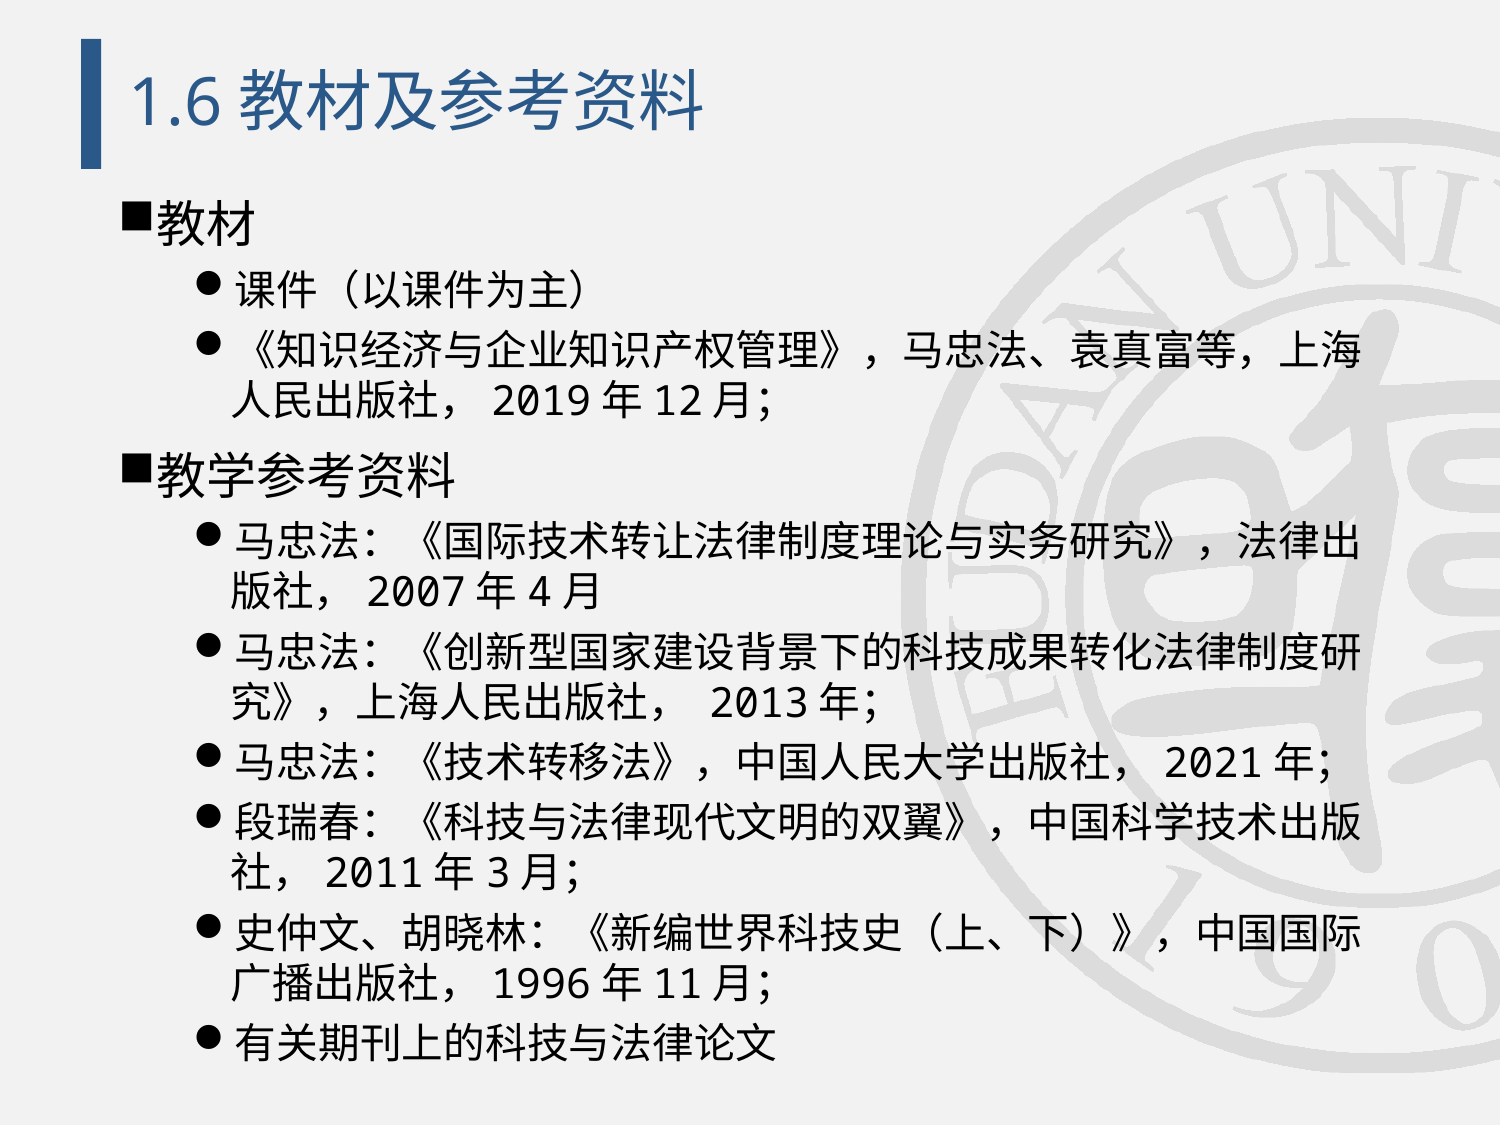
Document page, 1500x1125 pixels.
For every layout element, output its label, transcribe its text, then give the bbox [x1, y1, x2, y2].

list 教材 课件（以课件为主） 《知识经济与企业知识产权管理》，马忠法、袁真富等，上海人民出版社，2019年12月； 教学参考资料 马忠法：《国际技术转让法律制度理论与实务研究》，法律出版社，2007年4月 马忠法：《创新型国家建设背景下的科技成果转化法律制度研究》，上海人民出版社， 2013年； 马忠法：《技术转移法》，中国人民大学出版社，2021年； 段瑞春：《科技与法律现代文明的双翼》，中国科学技术出版社，2011年3月； 史仲文、胡晓林：《新编世界科技史（上、下）》，中国国际广播出版社，1996年11月； 有关期刊上的科技与法律论文 [103, 185, 1397, 1087]
title 1.6教材及参考资料 [113, 49, 1387, 159]
